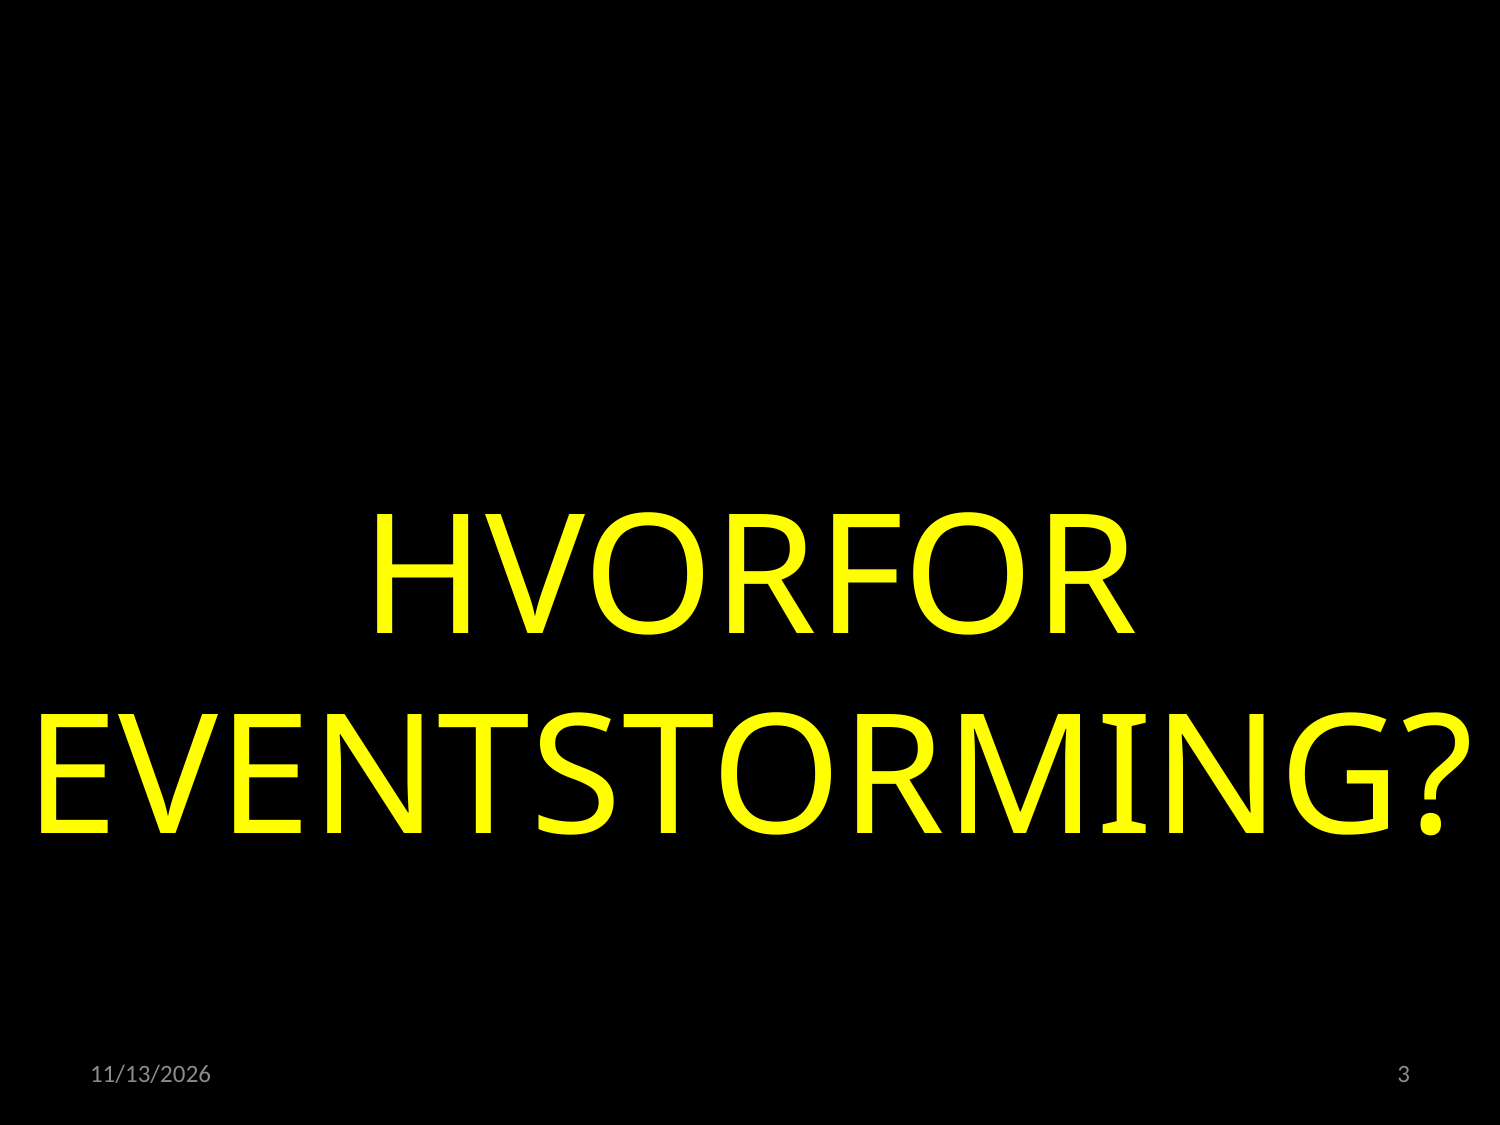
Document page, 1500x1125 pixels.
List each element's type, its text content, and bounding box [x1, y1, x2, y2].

slide_number 3 [1074, 1042, 1425, 1103]
text_box HVORFOR EVENTSTORMING? [0, 459, 1500, 561]
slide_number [75, 1042, 425, 1103]
